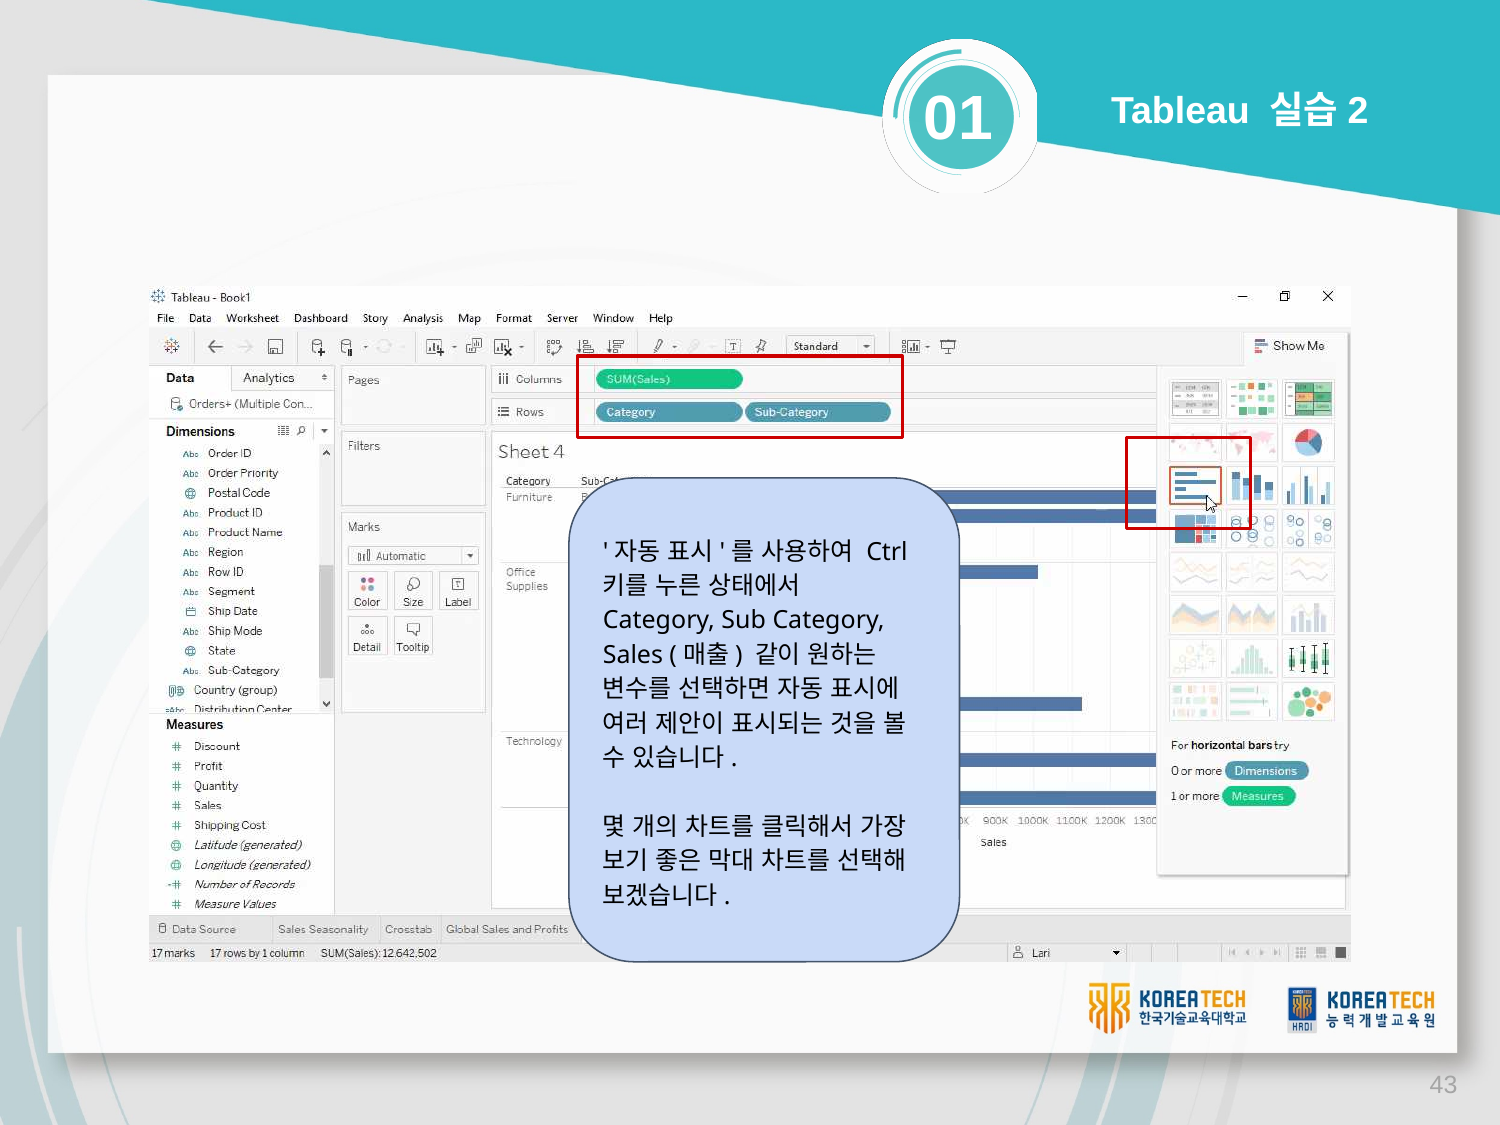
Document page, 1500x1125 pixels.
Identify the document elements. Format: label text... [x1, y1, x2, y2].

text_box [120, 170, 1273, 262]
text_box Tableau 실습2 [1046, 78, 1433, 140]
slide_number 43 [1225, 1053, 1473, 1114]
picture [0, 0, 1500, 1125]
